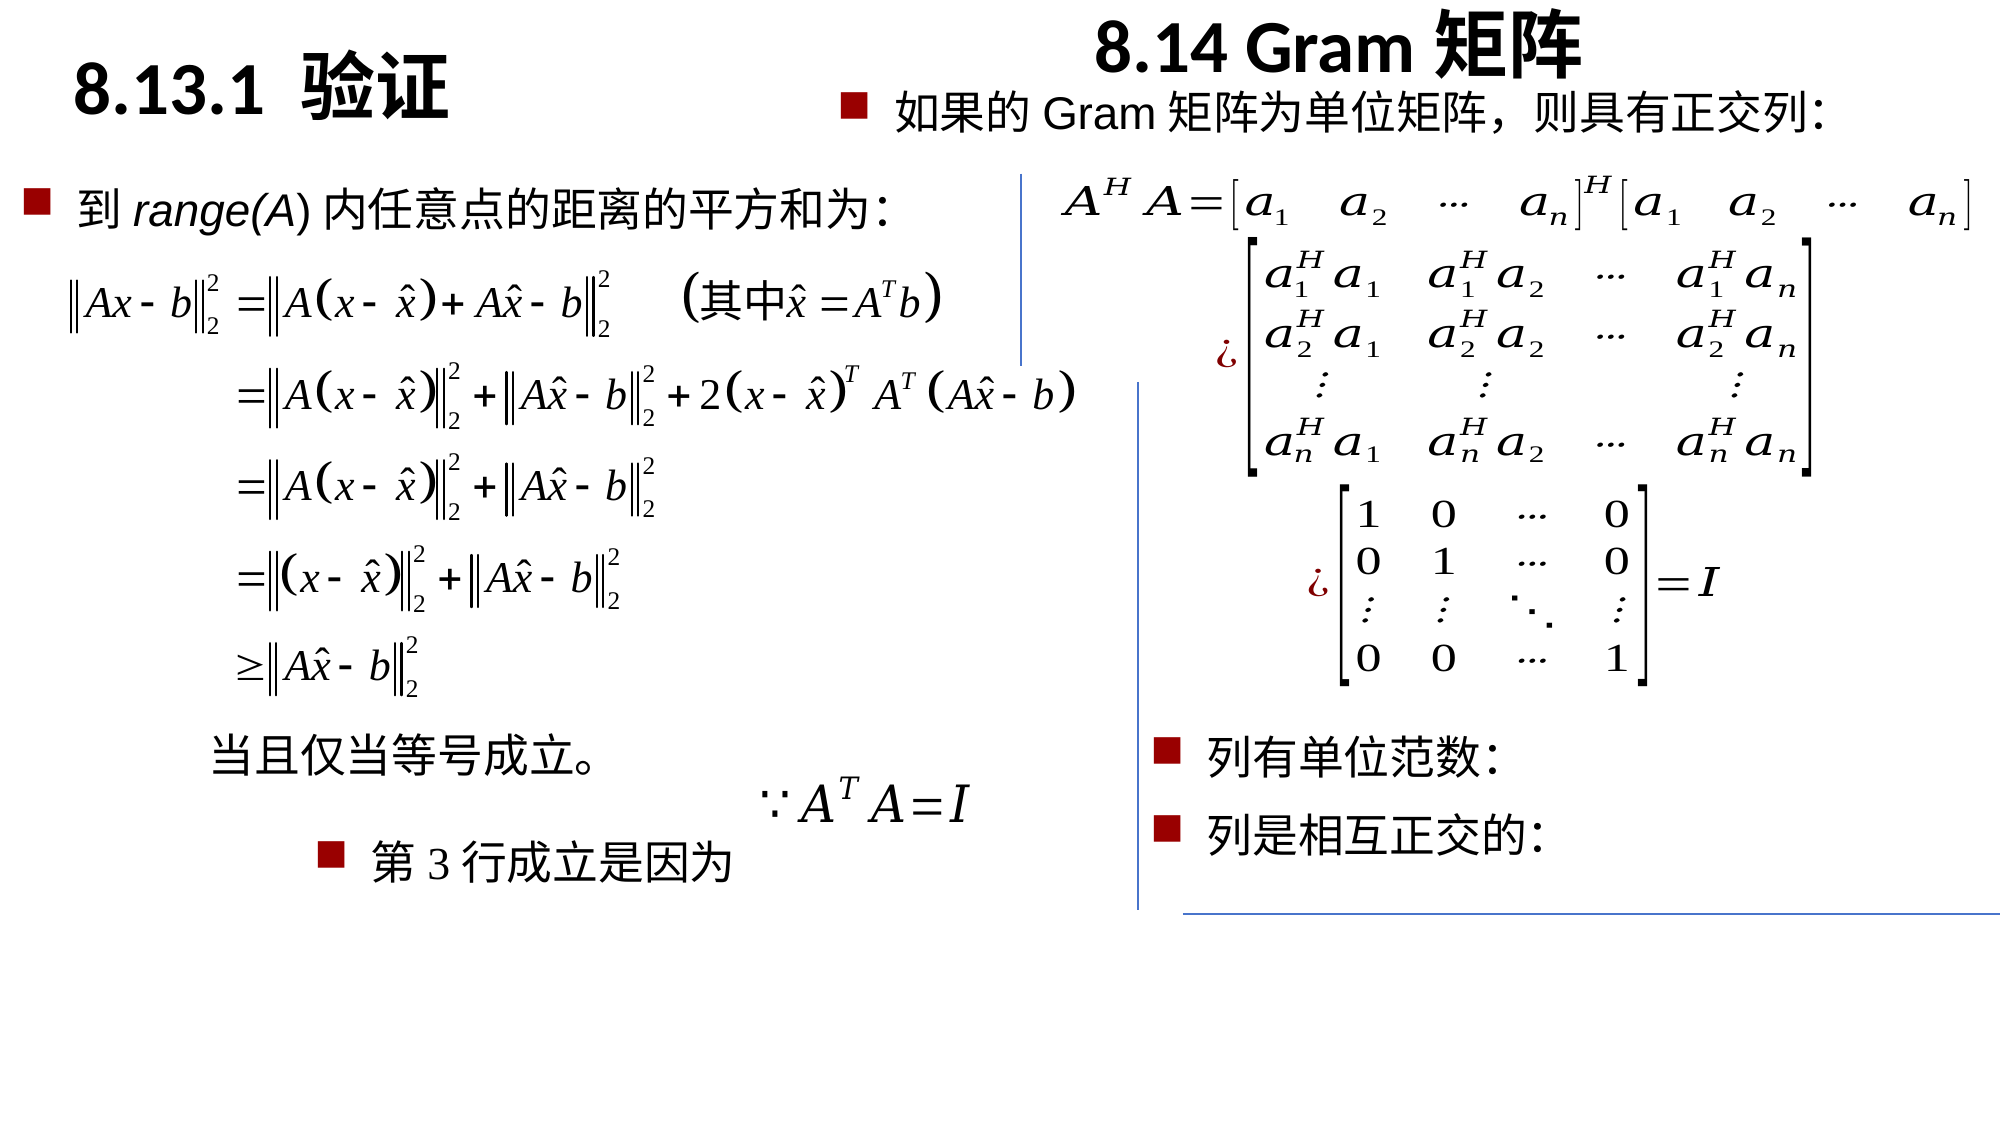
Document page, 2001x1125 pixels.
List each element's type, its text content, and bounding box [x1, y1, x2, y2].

text_box 8.13.1 验证 [58, 37, 1503, 131]
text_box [61, 258, 1082, 707]
text_box 8.14 Gram矩阵 [1079, 0, 2000, 90]
